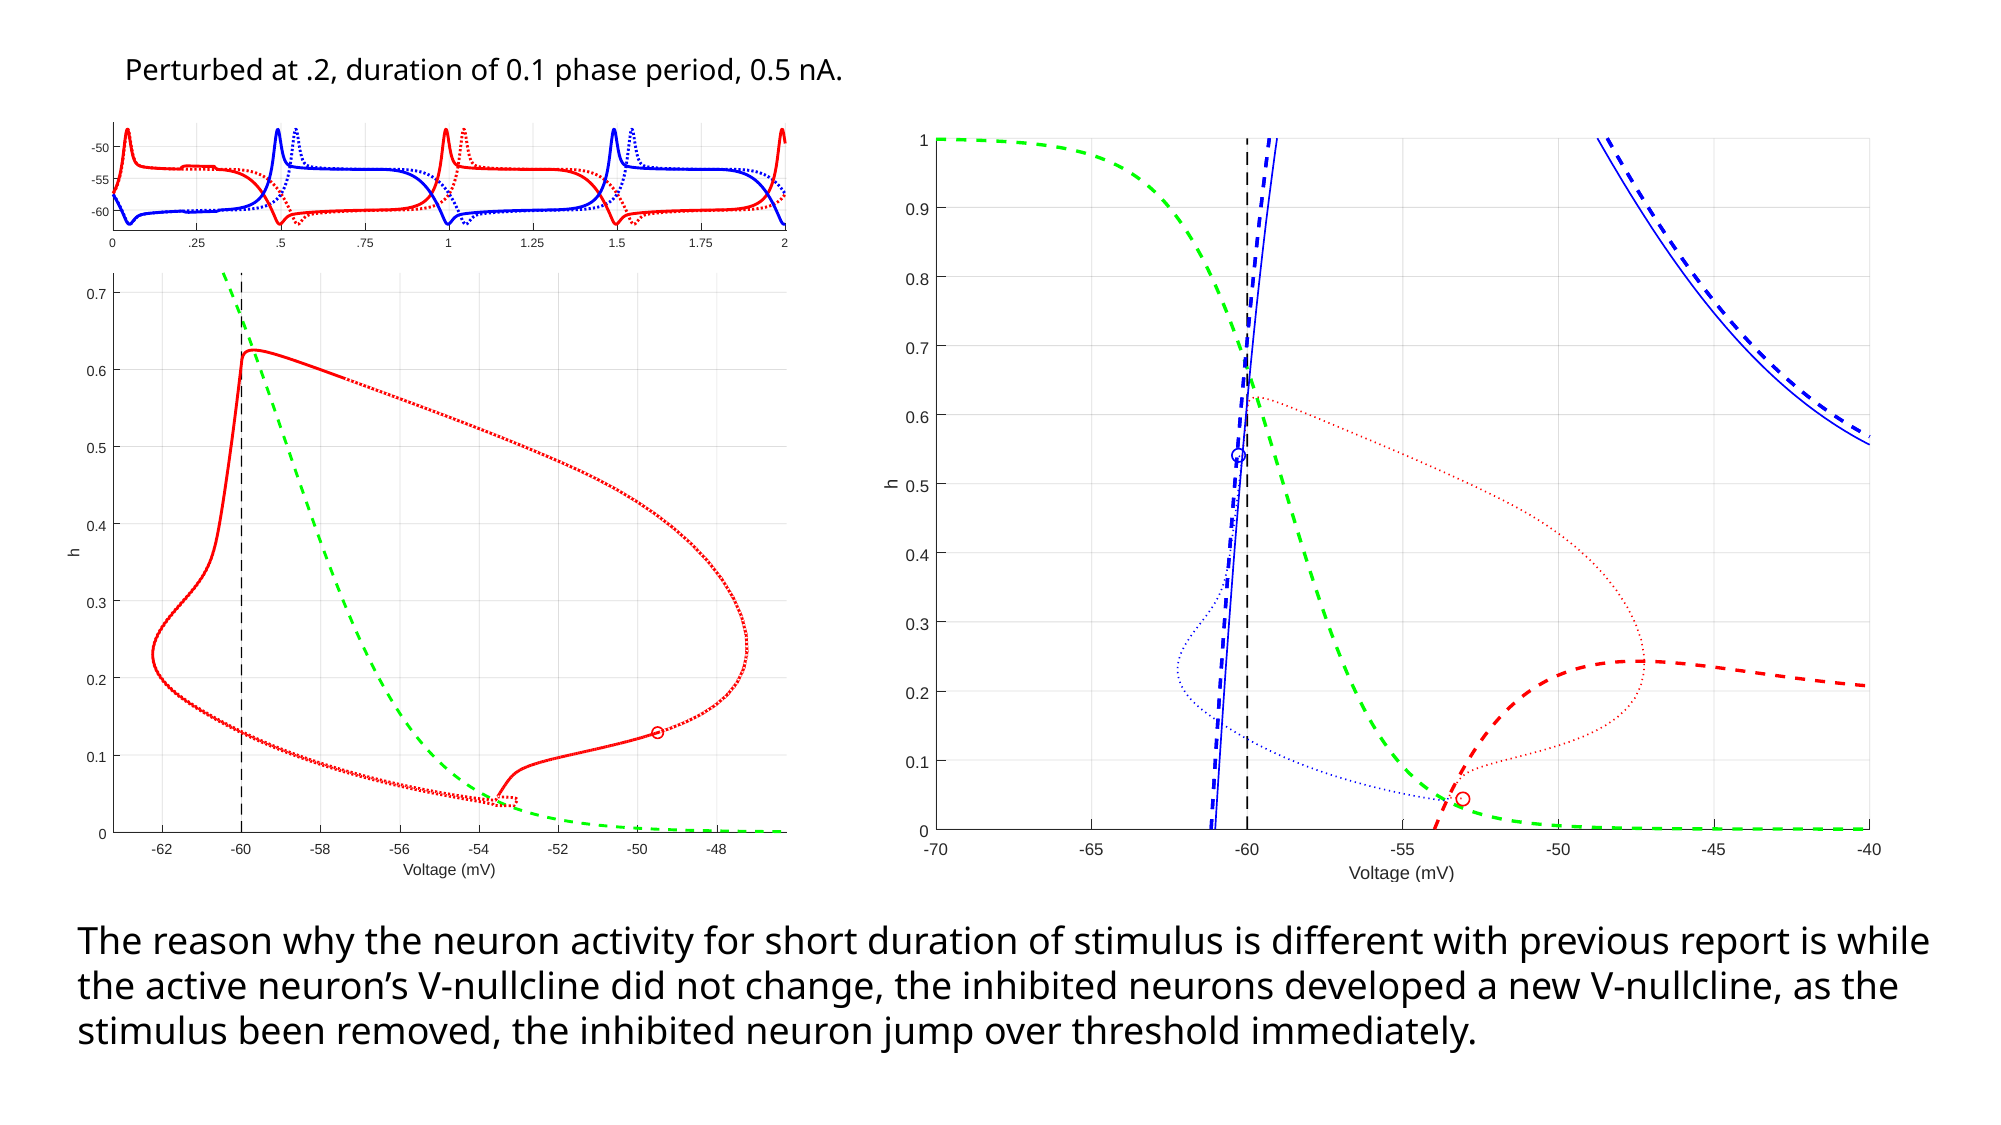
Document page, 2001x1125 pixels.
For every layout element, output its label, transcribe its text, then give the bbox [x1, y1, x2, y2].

text_box The reason why the neuron activity for short duration of stimulus is different with previous report is while the active neuron’s V-nullcline did not change, the inhibited neurons developed a new V-nullcline, as the stimulus been removed, the inhibited neuron jump over threshold immediately. [62, 910, 1958, 1060]
picture [876, 128, 1881, 882]
picture [0, 57, 869, 927]
